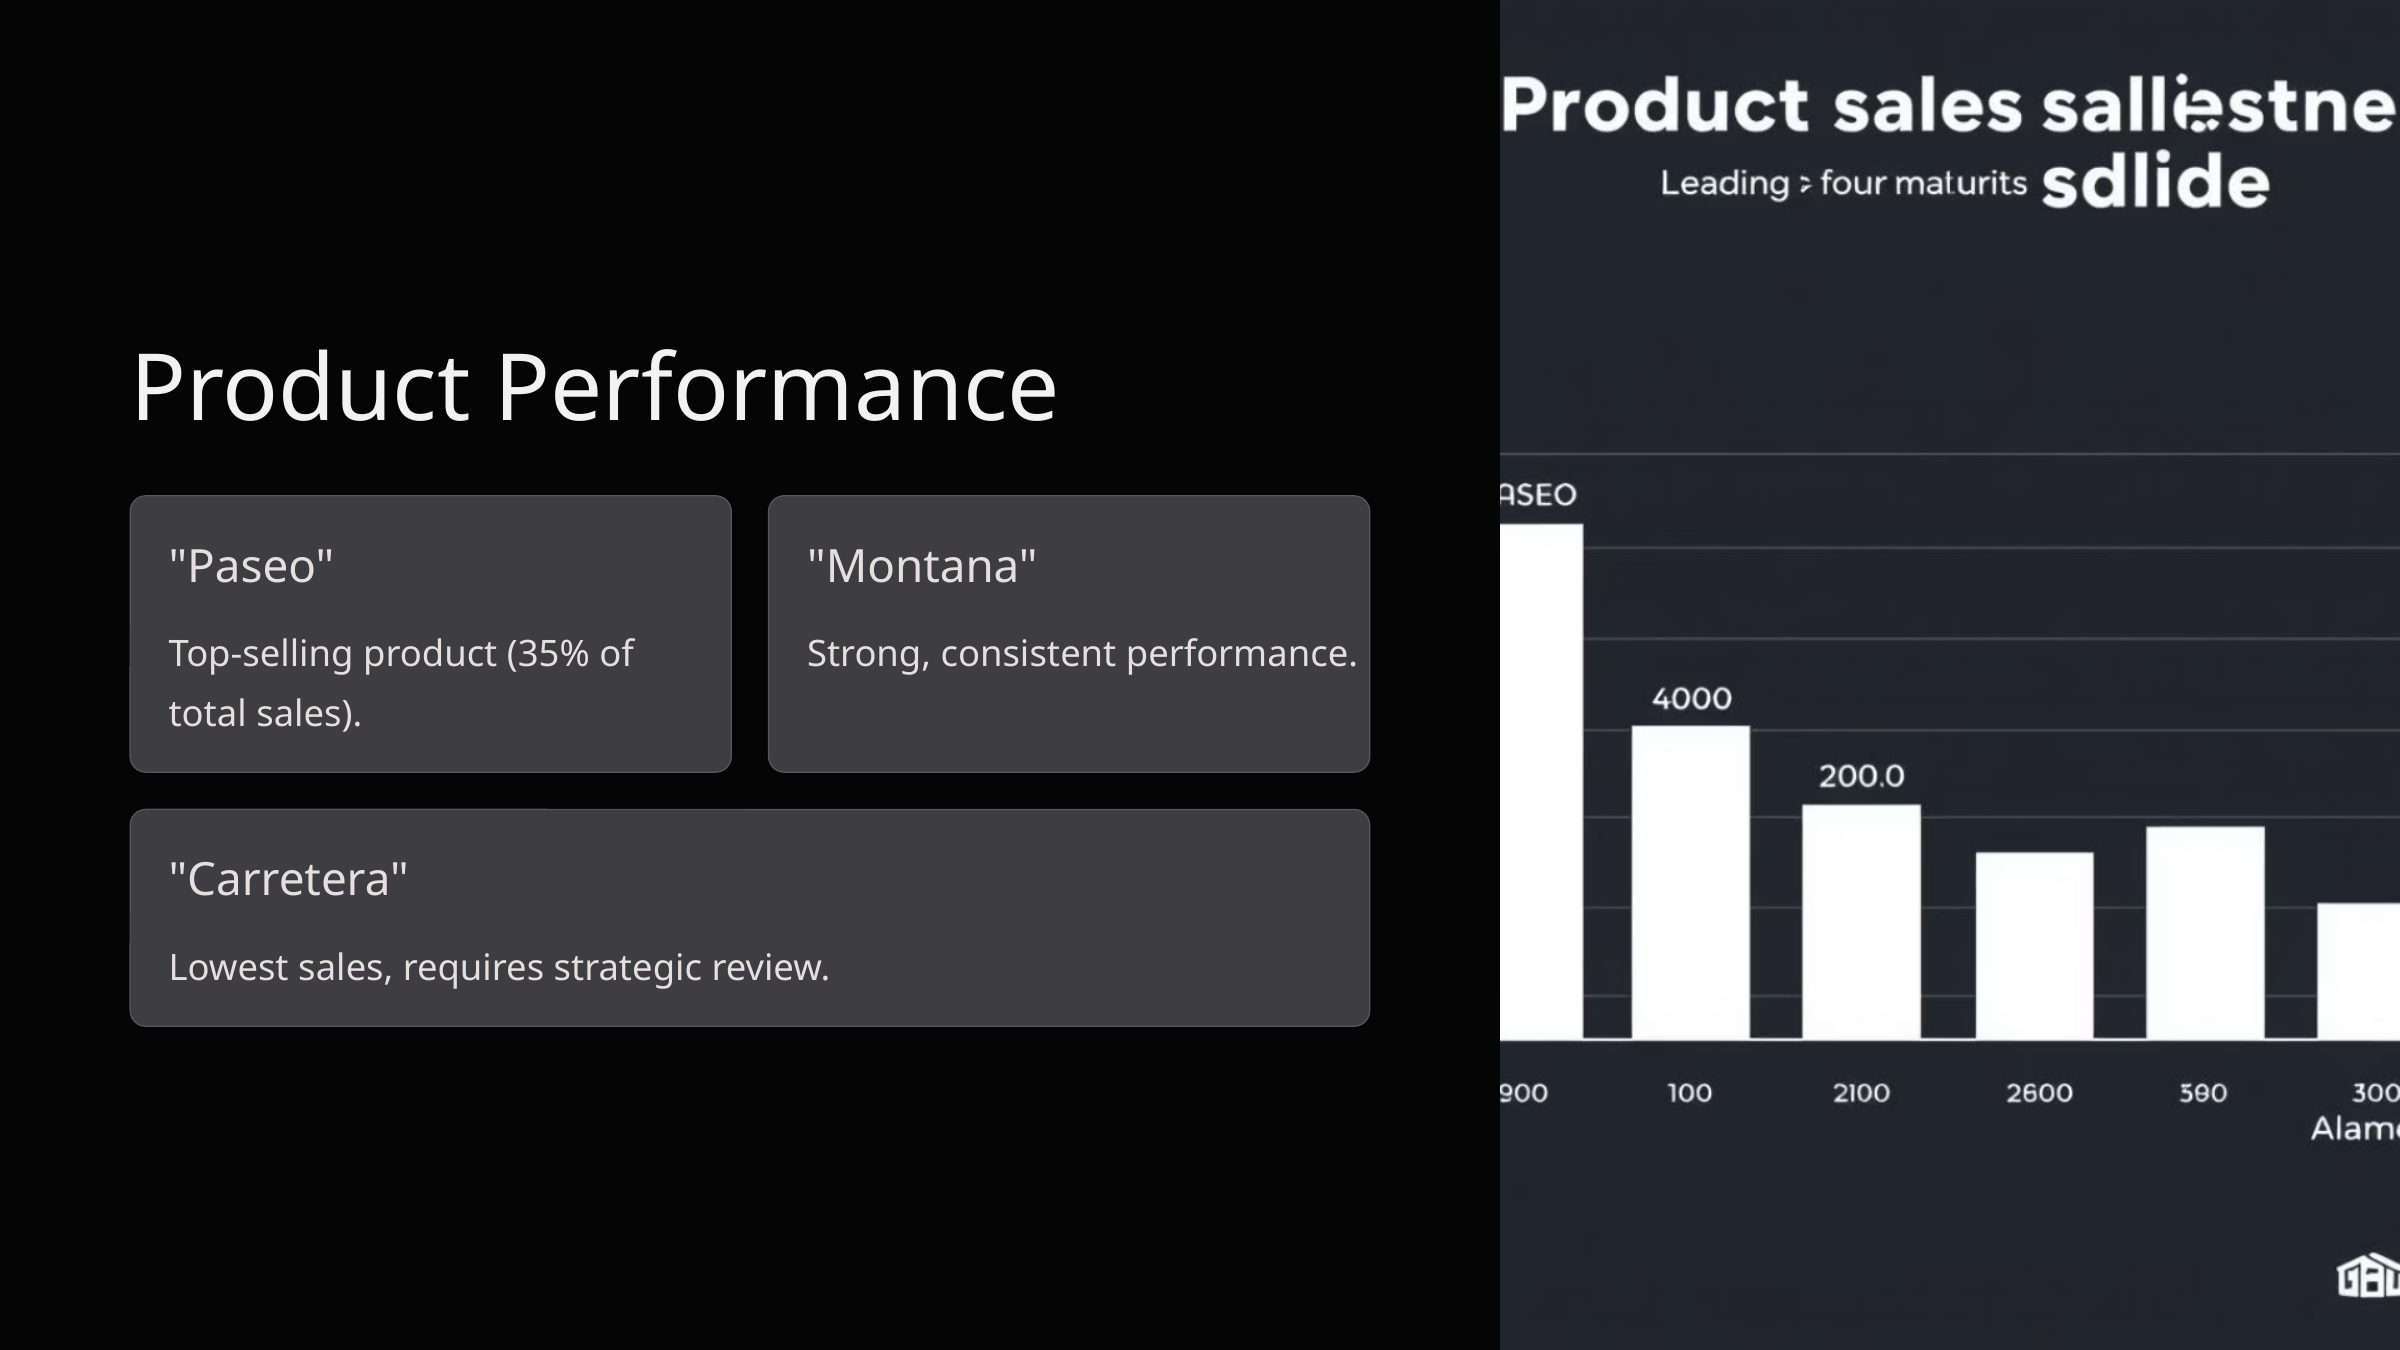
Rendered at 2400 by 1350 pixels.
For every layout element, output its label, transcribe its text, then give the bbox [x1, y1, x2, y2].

text_box [768, 495, 1370, 773]
text_box Strong, consistent performance. [806, 614, 1332, 675]
picture [1499, 0, 2400, 1350]
text_box Top-selling product (35% of total sales). [168, 614, 693, 734]
text_box Product Performance [130, 323, 1113, 440]
text_box [130, 495, 732, 773]
text_box "Paseo" [168, 534, 634, 593]
text_box "Montana" [806, 534, 1273, 593]
text_box "Carretera" [168, 847, 634, 906]
text_box Lowest sales, requires strategic review. [168, 928, 1332, 988]
text_box [130, 809, 1370, 1027]
